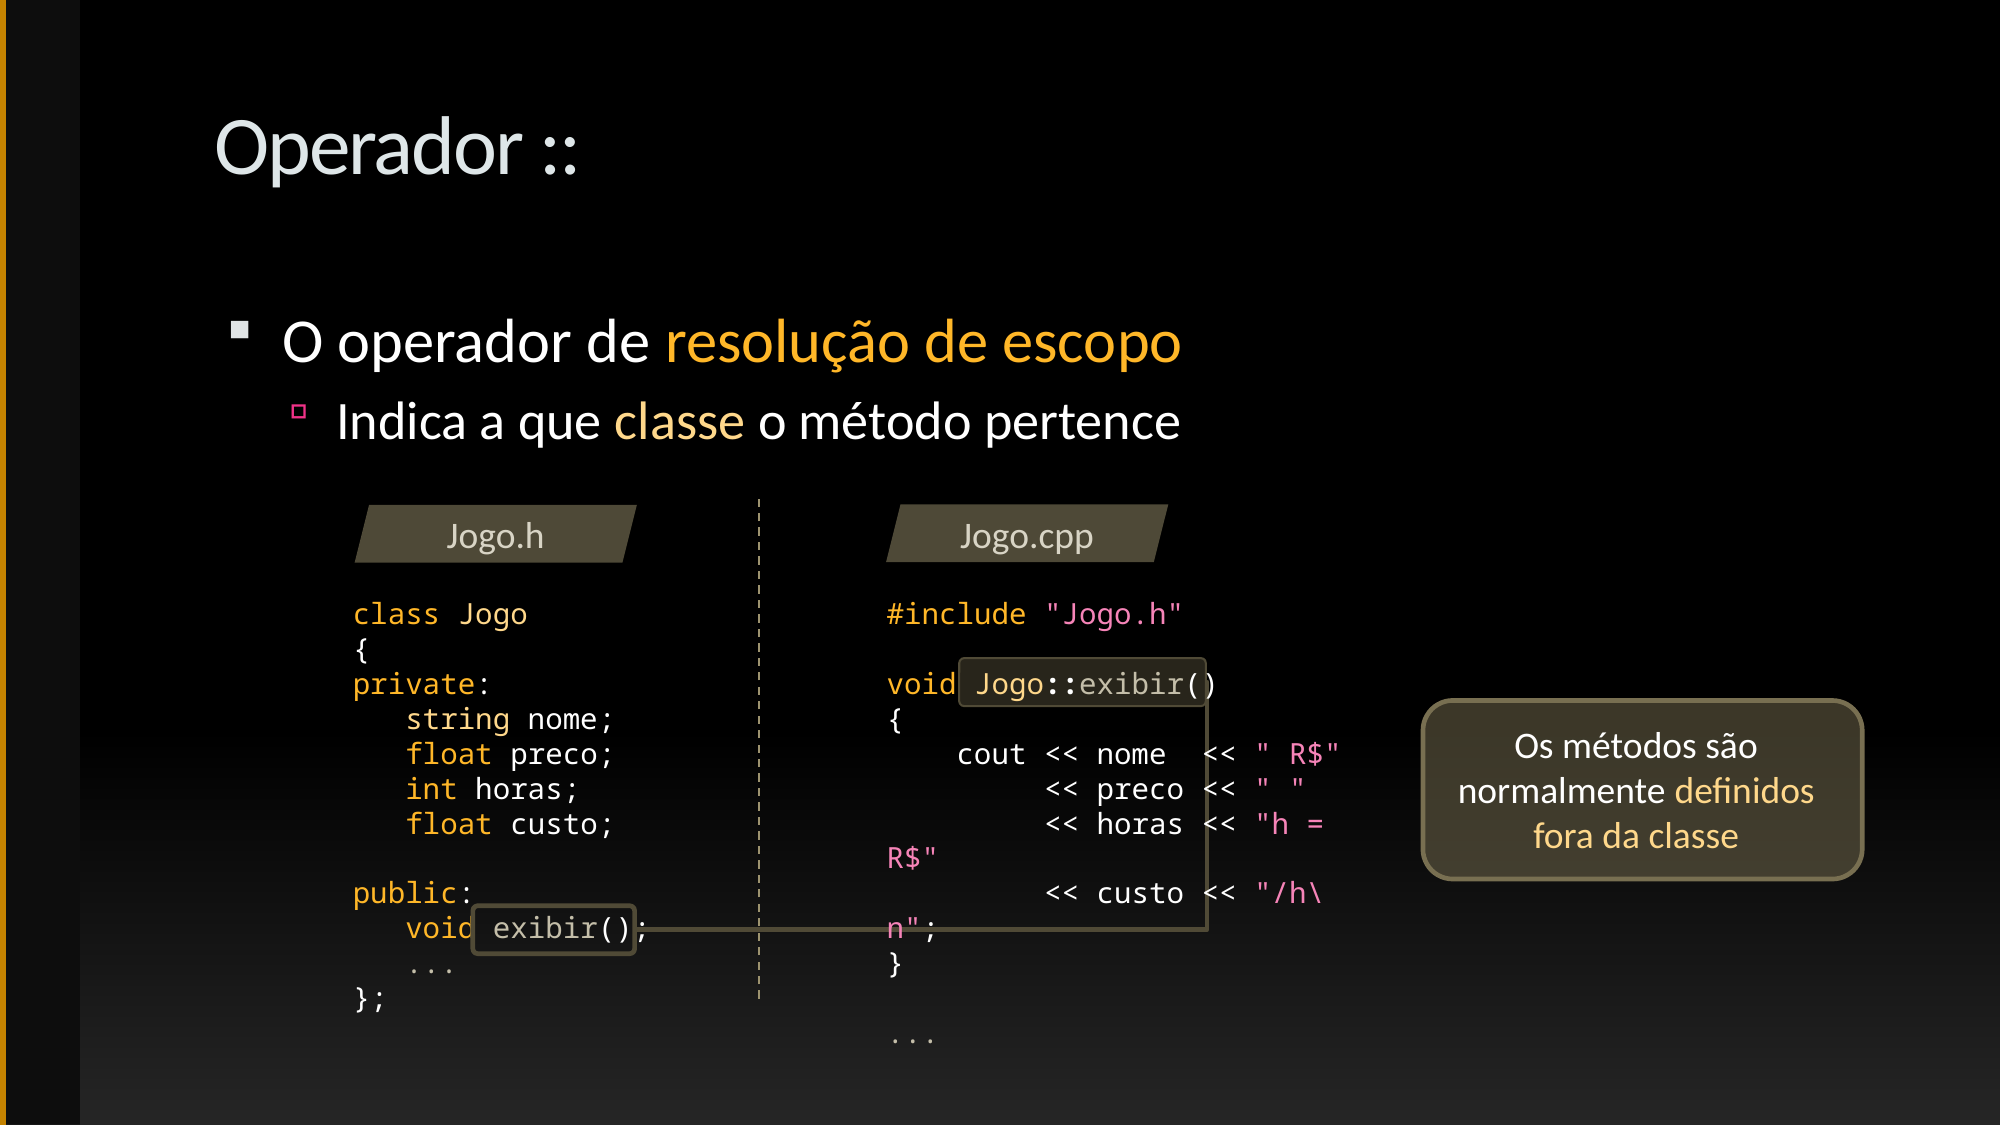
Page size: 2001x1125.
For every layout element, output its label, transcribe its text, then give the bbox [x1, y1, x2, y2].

text_box class Jogo { private: string nome; float preco; int horas; float custo; public: void exibir(); ... }; [338, 587, 681, 1023]
text_box [472, 905, 635, 954]
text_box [1422, 700, 1863, 880]
title Operador :: [200, 83, 1627, 234]
text_box Jogo.h [354, 504, 637, 563]
list O operador de resolução de escopo Indica a que classe o método pertence [200, 292, 1900, 1043]
text_box Jogo.cpp [886, 504, 1169, 563]
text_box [634, 681, 1207, 930]
text_box #include "Jogo.h" void Jogo::exibir() { cout << nome << " R$" << preco << " " << horas << "h = R$" << custo << "/h\n"; } ... [871, 587, 1375, 1057]
